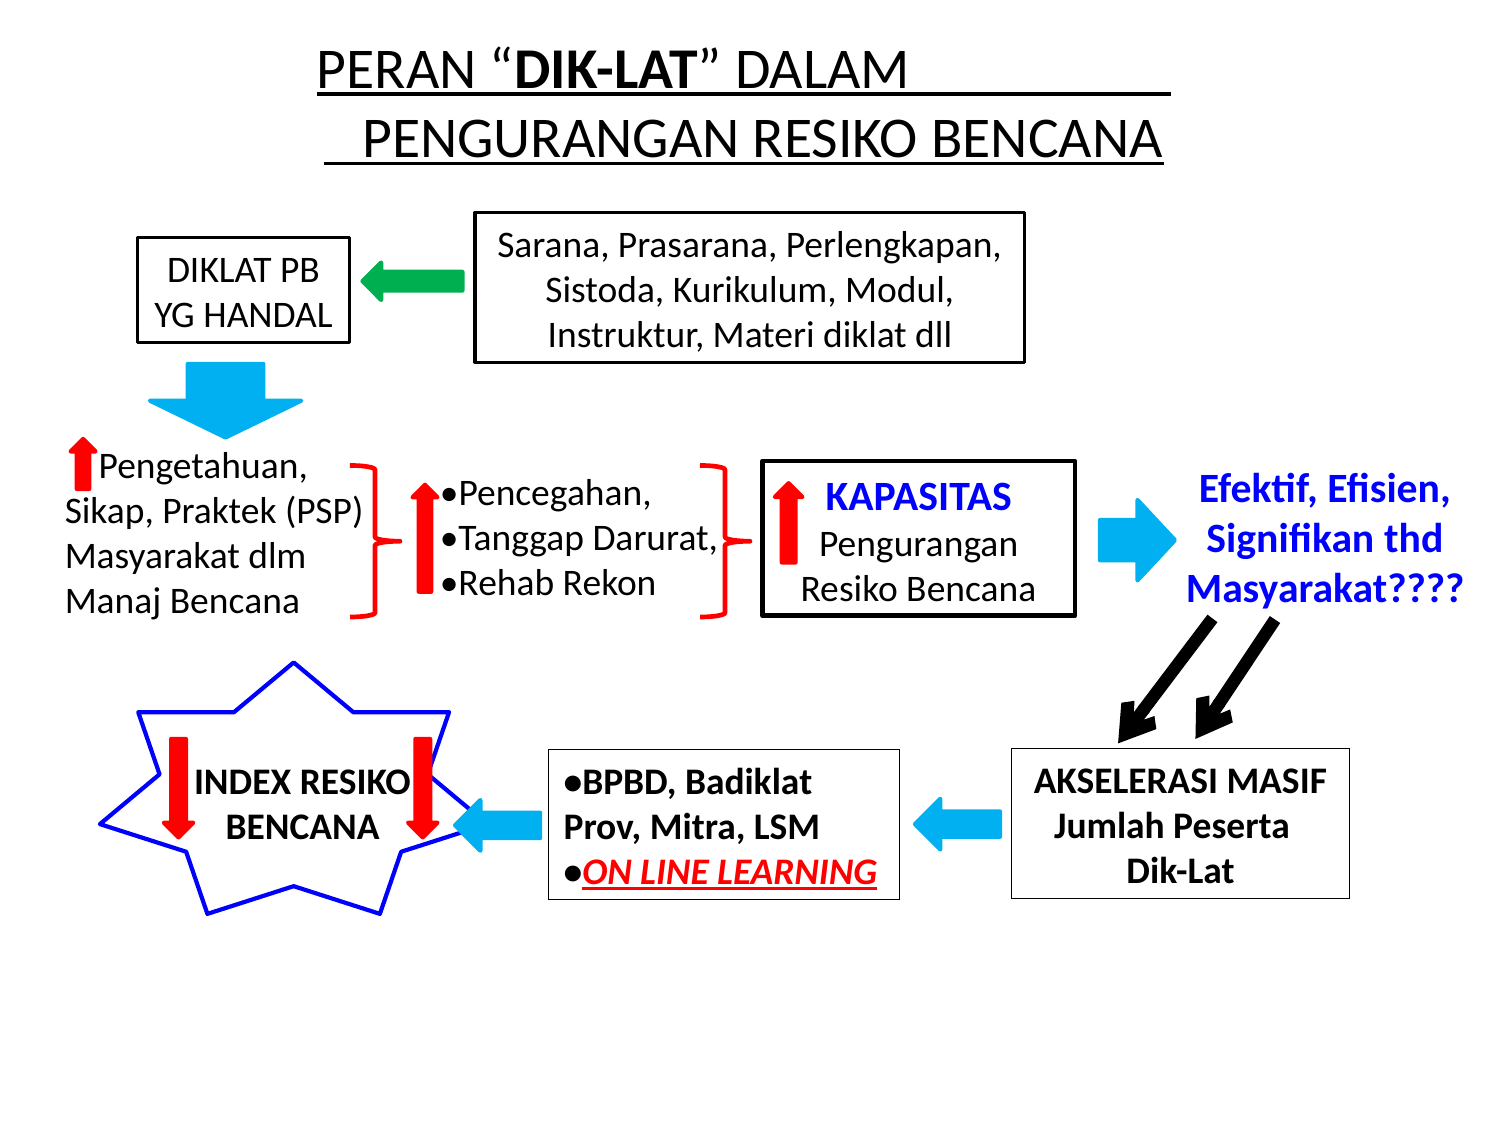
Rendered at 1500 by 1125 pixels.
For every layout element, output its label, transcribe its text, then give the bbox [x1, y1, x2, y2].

text_box [912, 796, 1003, 852]
text_box [1097, 498, 1177, 583]
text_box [1195, 619, 1276, 740]
text_box Sarana, Prasarana, Perlengkapan, Sistoda, Kurikulum, Modul, Instruktur, Materi diklat dll [474, 212, 1025, 363]
text_box Pengetahuan, Sikap, Praktek (PSP) Masyarakat dlm Manaj Bencana [50, 433, 400, 629]
text_box Efektif, Efisien, Signifikan thd Masyarakat???? [1162, 452, 1488, 618]
text_box [772, 481, 805, 565]
text_box [360, 260, 465, 302]
text_box [68, 436, 98, 492]
text_box •Pencegahan, •Tanggap Darurat, •Rehab Rekon [425, 460, 750, 611]
text_box [699, 464, 751, 618]
text_box [410, 482, 440, 594]
title PERAN “DIK-LAT” DALAM PENGURANGAN RESIKO BENCANA [300, 12, 1188, 188]
text_box [147, 361, 304, 440]
text_box INDEX RESIKO BENCANA [133, 749, 472, 855]
text_box [97, 793, 133, 837]
text_box [349, 464, 401, 618]
text_box [136, 660, 452, 749]
text_box KAPASITAS Pengurangan Resiko Bencana [762, 461, 1075, 616]
text_box [185, 855, 403, 916]
text_box •BPBD, Badiklat Prov, Mitra, LSM •ON LINE LEARNING [548, 749, 900, 900]
text_box [406, 736, 440, 840]
text_box DIKLAT PB YG HANDAL [137, 237, 350, 343]
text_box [1117, 618, 1194, 744]
text_box [452, 798, 543, 853]
text_box AKSELERASI MASIF Jumlah Peserta Dik-Lat [1011, 748, 1350, 899]
text_box [161, 736, 196, 840]
